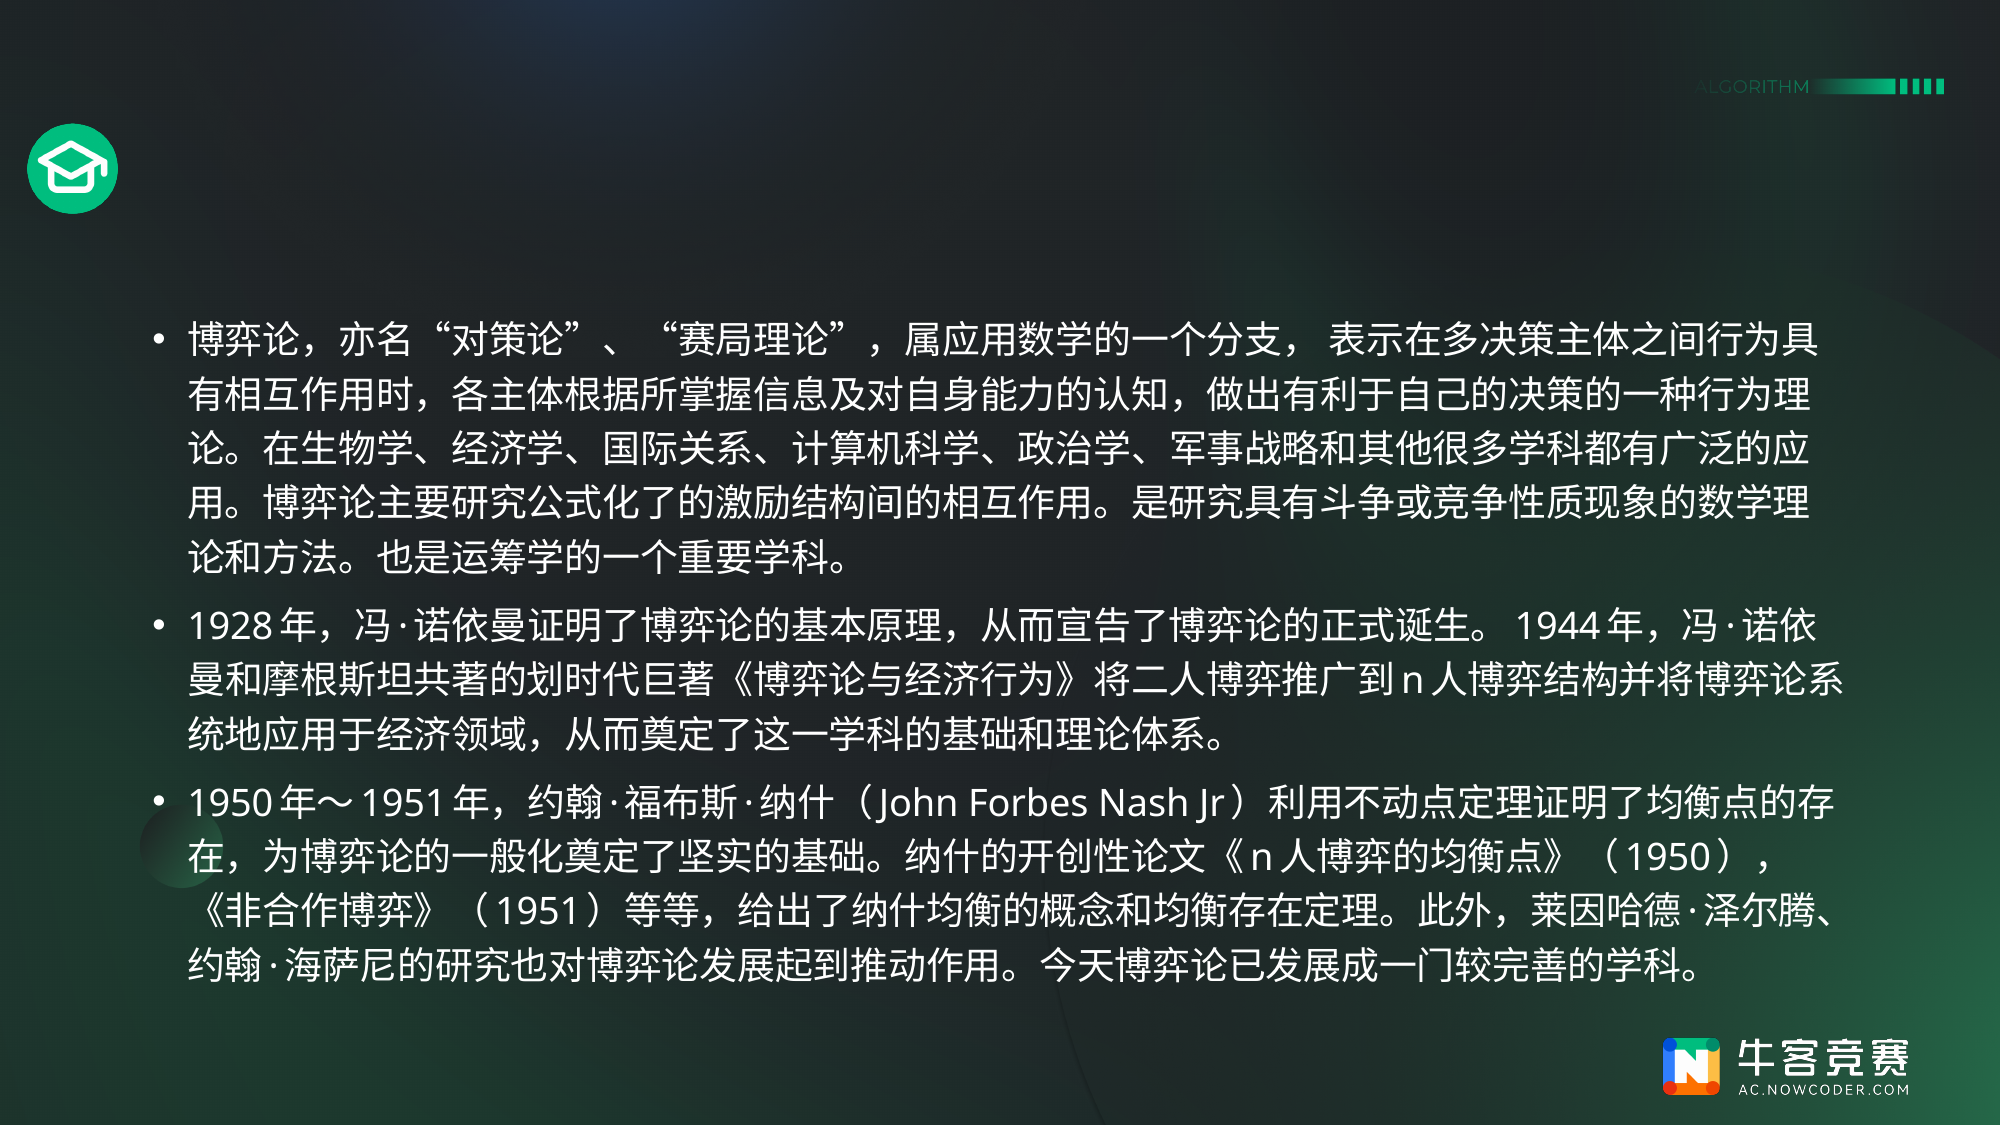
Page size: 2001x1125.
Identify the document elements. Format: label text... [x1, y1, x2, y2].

picture [0, 0, 2000, 1125]
list 博弈论，亦名“对策论”、“赛局理论”，属应用数学的一个分支， 表示在多决策主体之间行为具有相互作用时，各主体根据所掌握信息及对自身能力的认知，做出有利于自己的决策的一种行为理论。在生物学、经济学、国际关系、计算机科学、政治学、军事战略和其他很多学科都有广泛的应用。博弈论主要研究公式化了的激励结构间的相互作用。是研究具有斗争或竞争性质现象的数学理论和方法。也是运筹学的一个重要学科。 1928年，冯·诺依曼证明了博弈论的基本原理，从而宣告了博弈论的正式诞生。1944年，冯·诺依曼和摩根斯坦共著的划时代巨著《博弈论与经济行为》将二人博弈推广到n人博弈结构并将博弈论系统地应用于经济领域，从而奠定了这一学科的基础和理论体系。 1950年～1951年，约翰·福布斯·纳什（John Forbes Nash Jr）利用不动点定理证明了均衡点的存在，为博弈论的一般化奠定了坚实的基础。纳什的开创性论文《n人博弈的均衡点》（1950），《非合作博弈》（1951）等等，给出了纳什均衡的概念和均衡存在定理。此外，莱因哈德·泽尔腾、约翰·海萨尼的研究也对博弈论发展起到推动作用。今天博弈论已发展成一门较完善的学科。 [137, 299, 1863, 1014]
